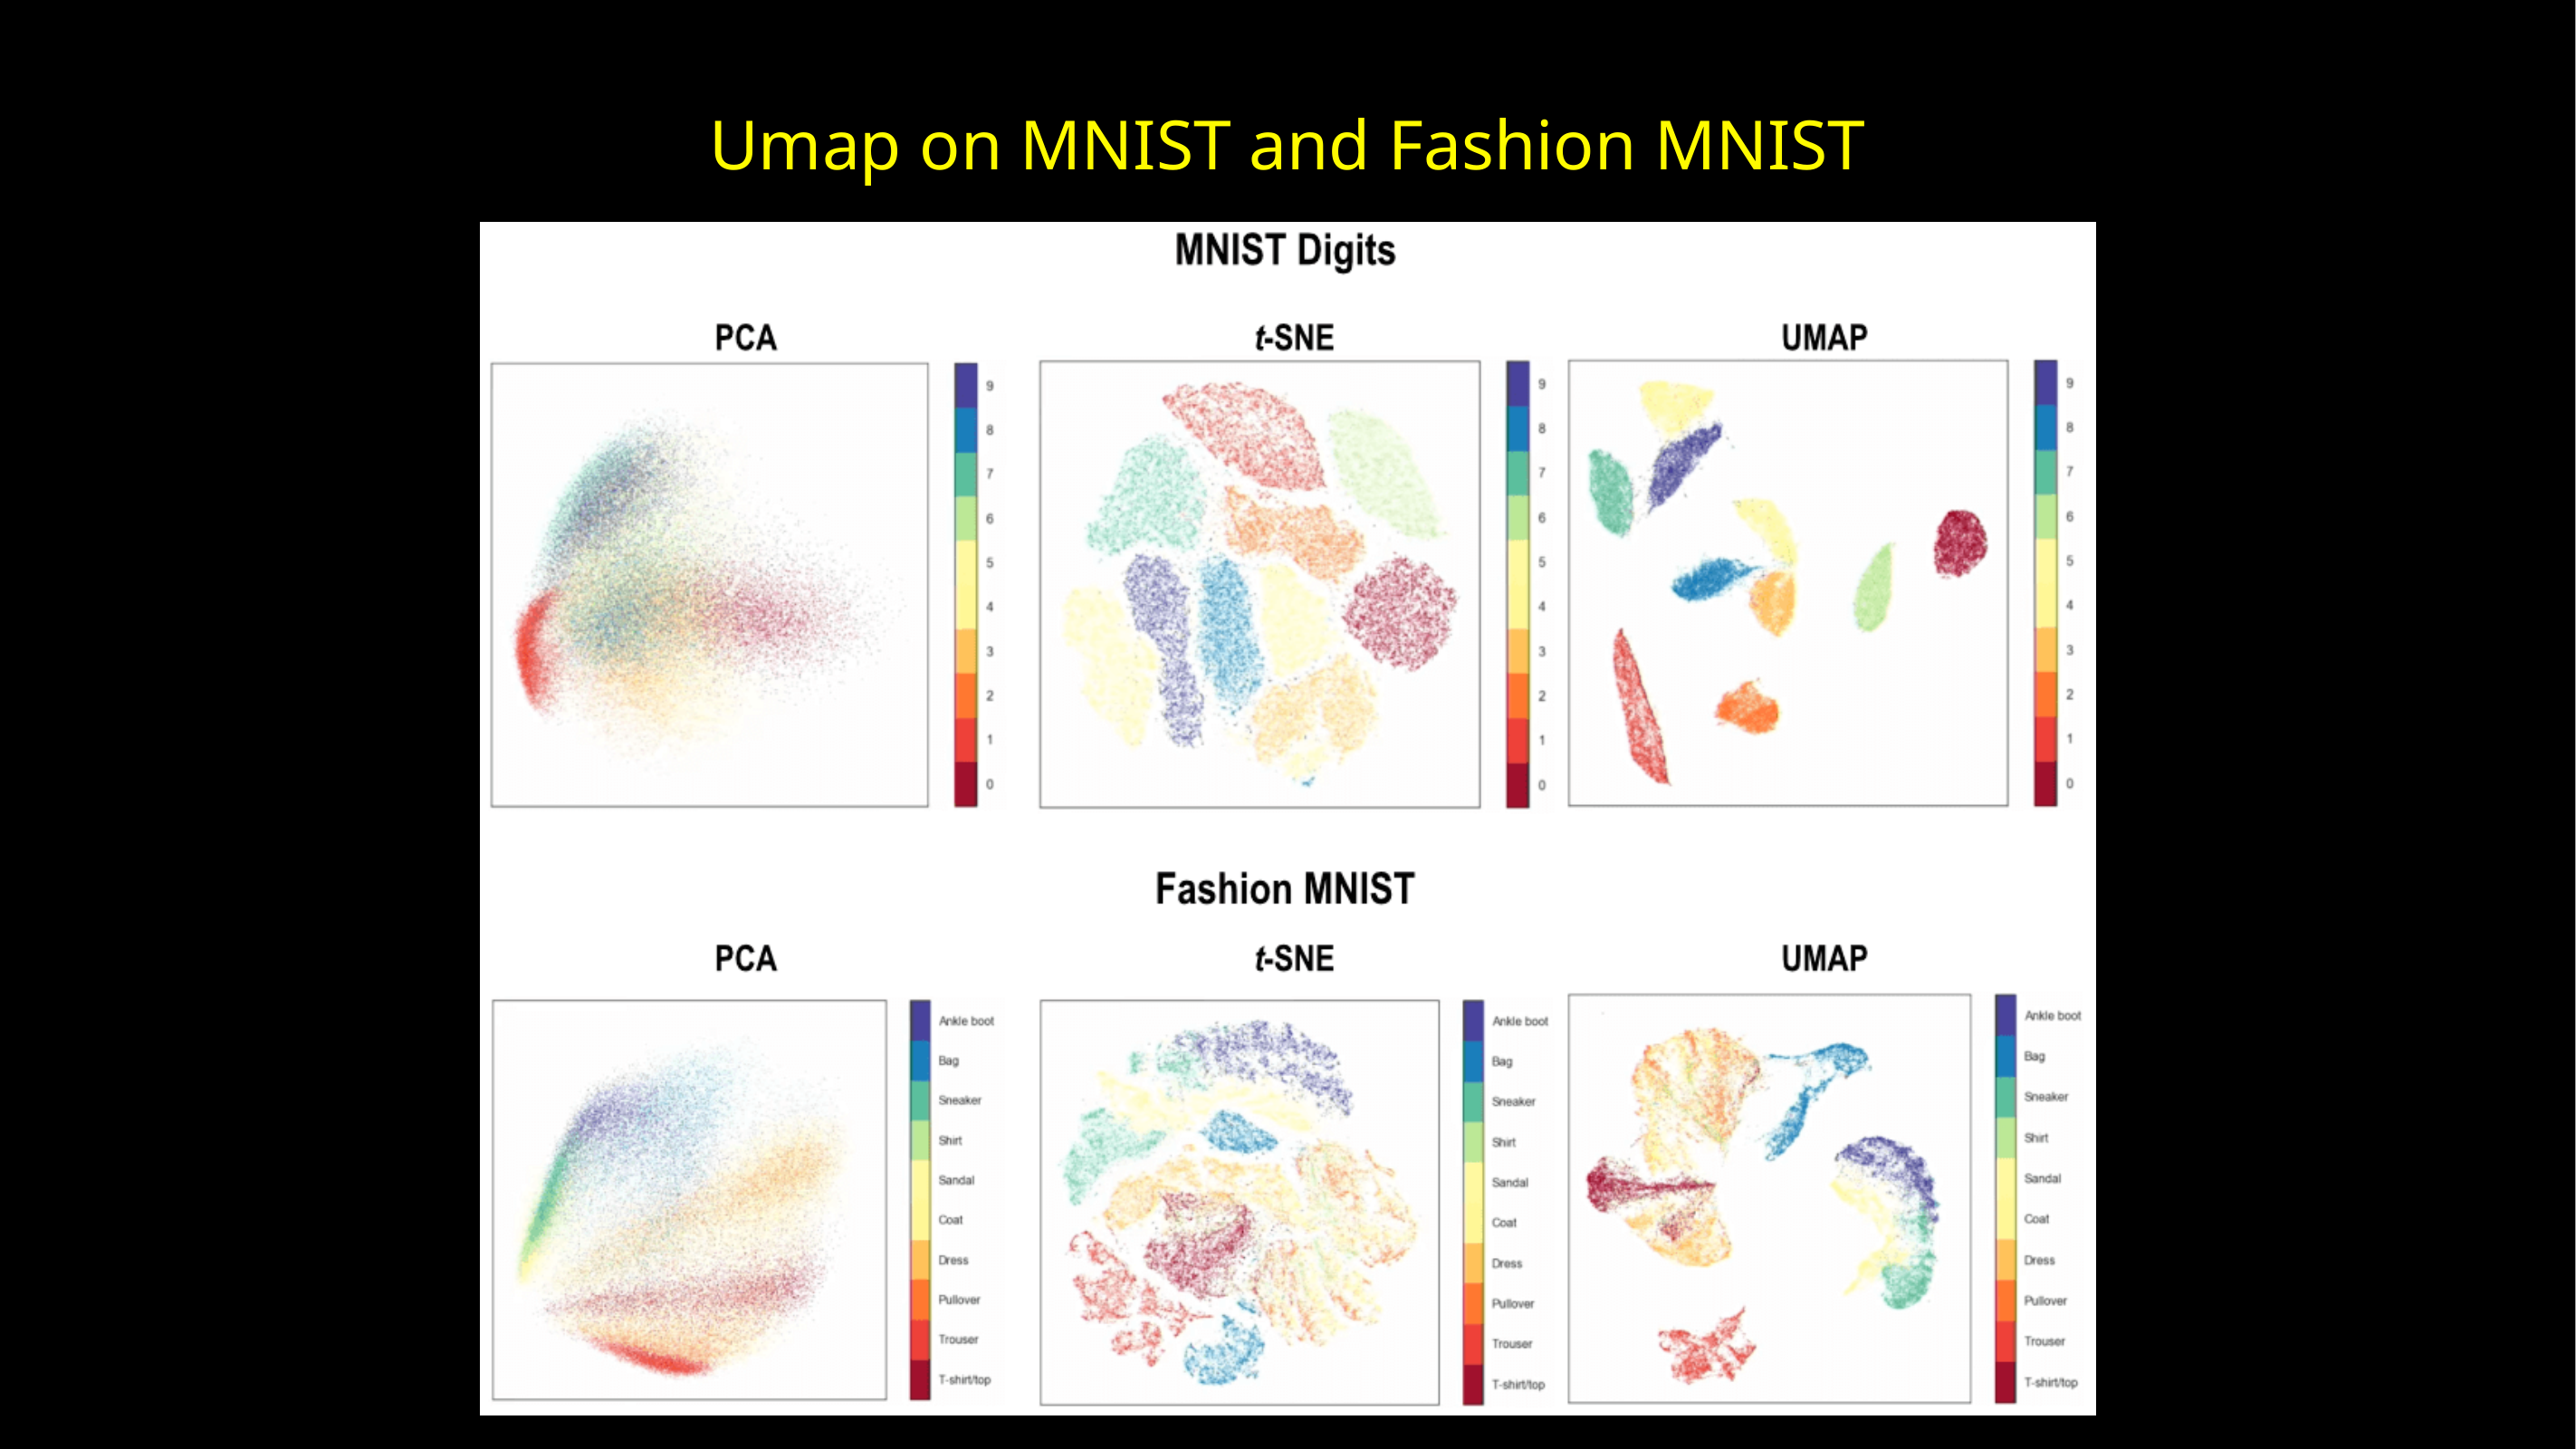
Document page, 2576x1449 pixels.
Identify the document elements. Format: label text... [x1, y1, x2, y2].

picture [479, 221, 2096, 1415]
text_box Umap on MNIST and Fashion MNIST [701, 93, 1874, 191]
